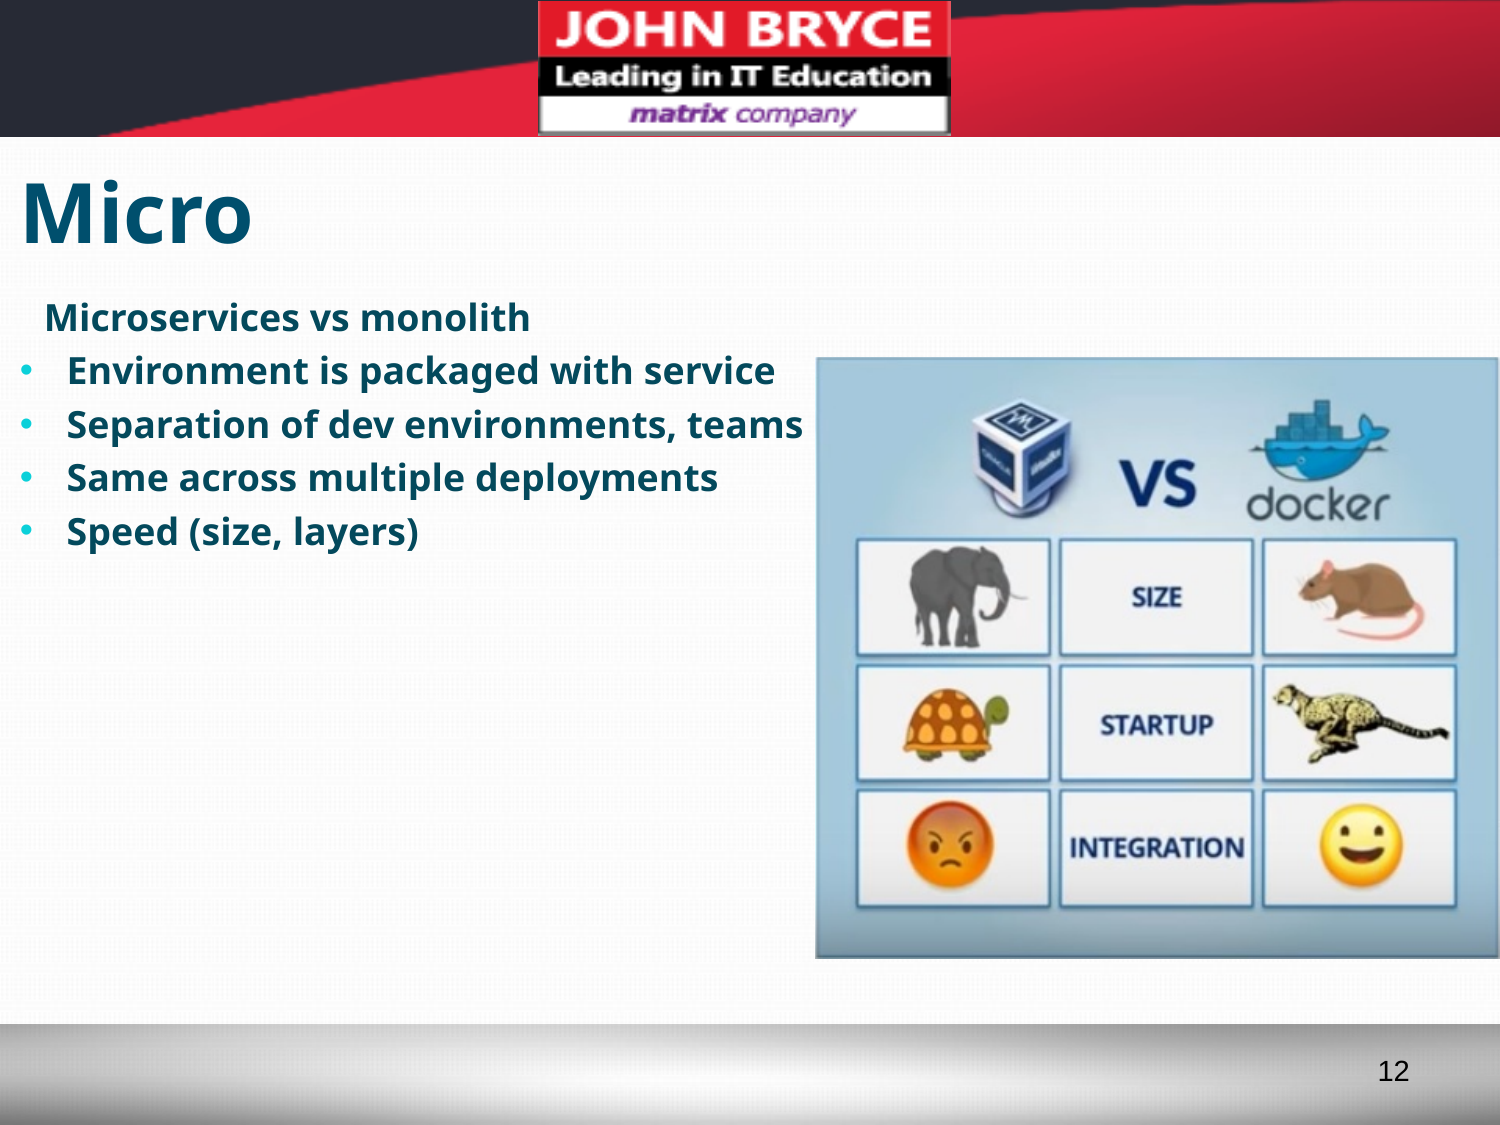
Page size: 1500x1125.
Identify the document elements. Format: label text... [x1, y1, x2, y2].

picture [0, 0, 1500, 1125]
title Micro [4, 83, 1020, 276]
slide_number 12 [1359, 1039, 1426, 1104]
list Microservices vs monolith Environment is packaged with service Separation of dev environments, teams Same across multiple deployments Speed (size, layers) [4, 278, 1300, 960]
